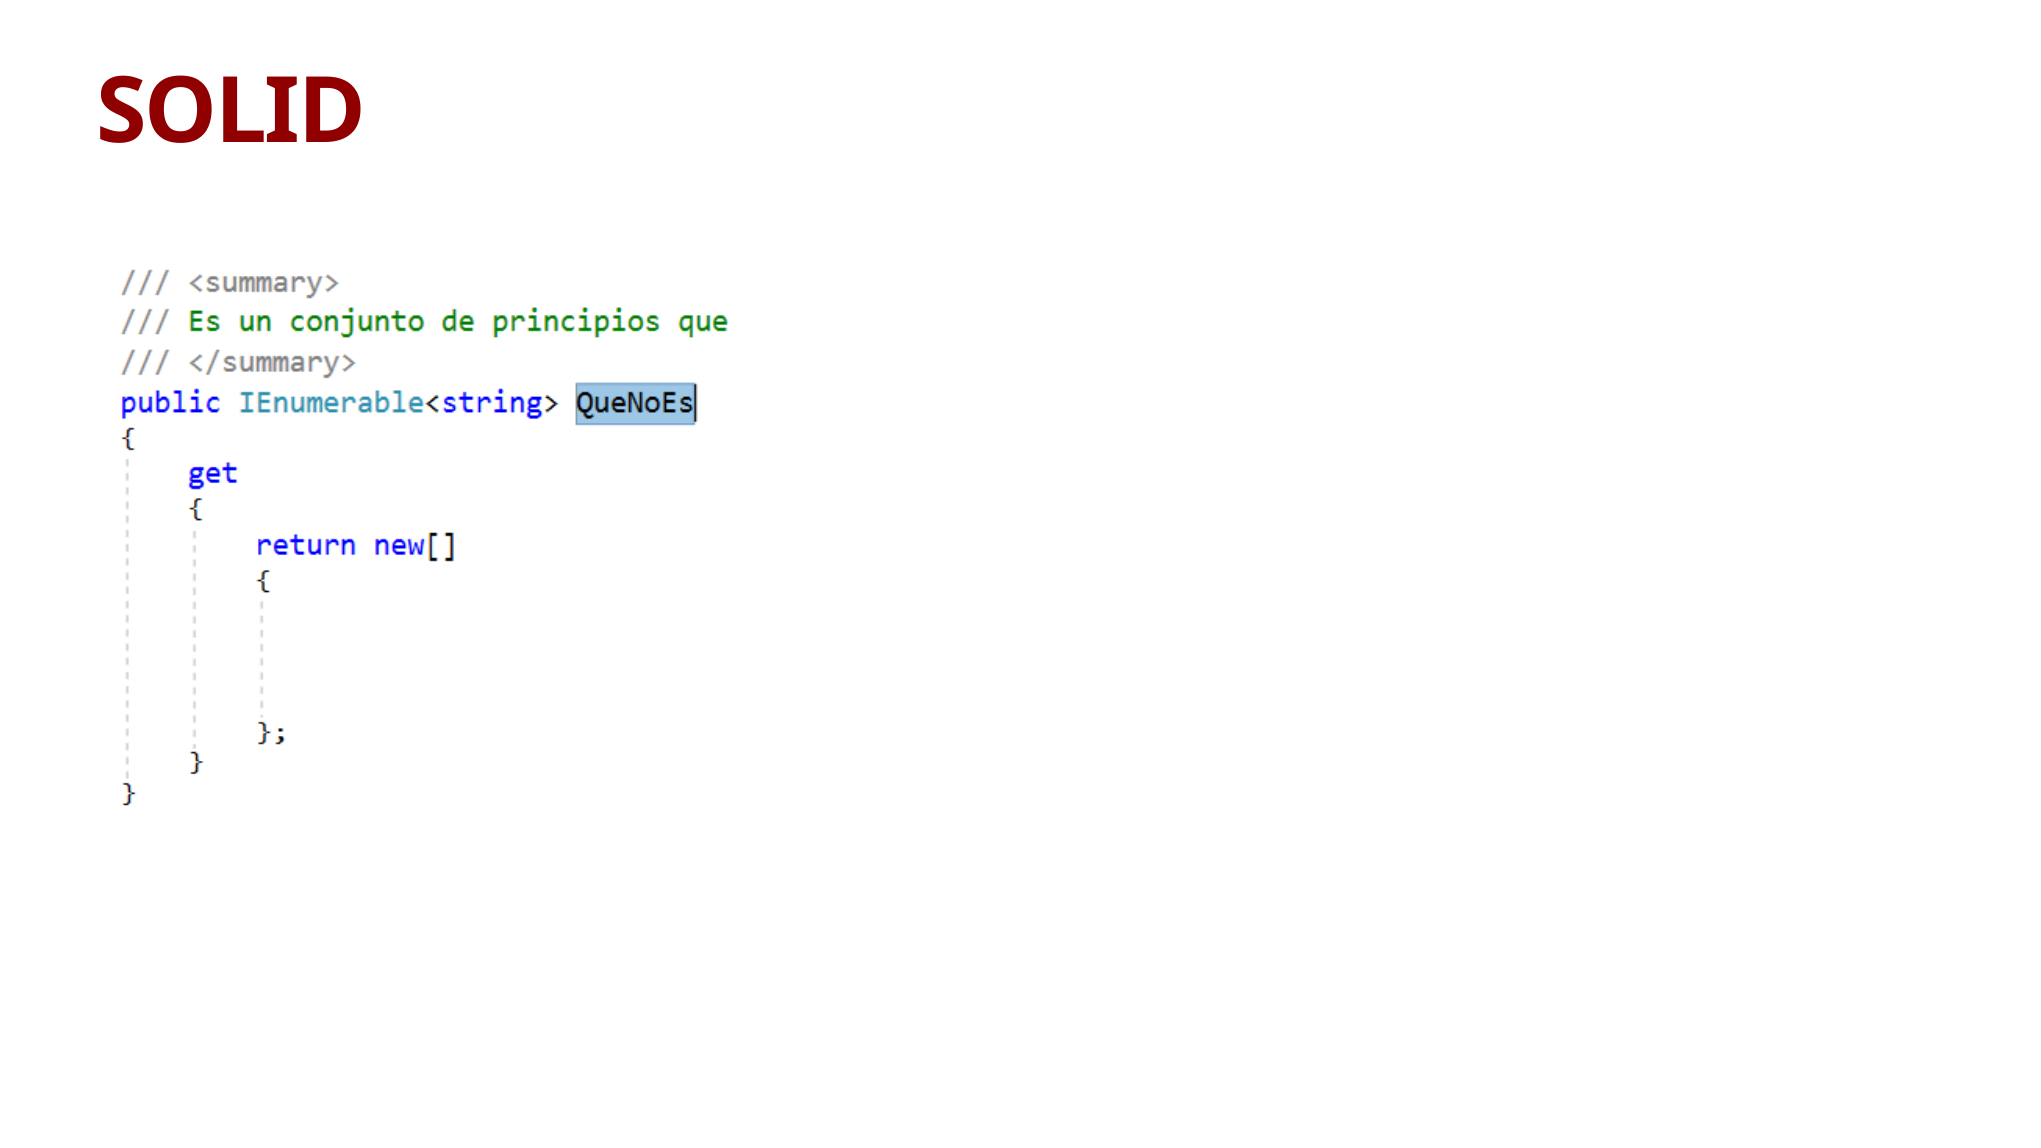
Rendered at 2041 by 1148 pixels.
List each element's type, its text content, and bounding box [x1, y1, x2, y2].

picture [95, 264, 1667, 822]
title SOLID [96, 43, 1938, 224]
